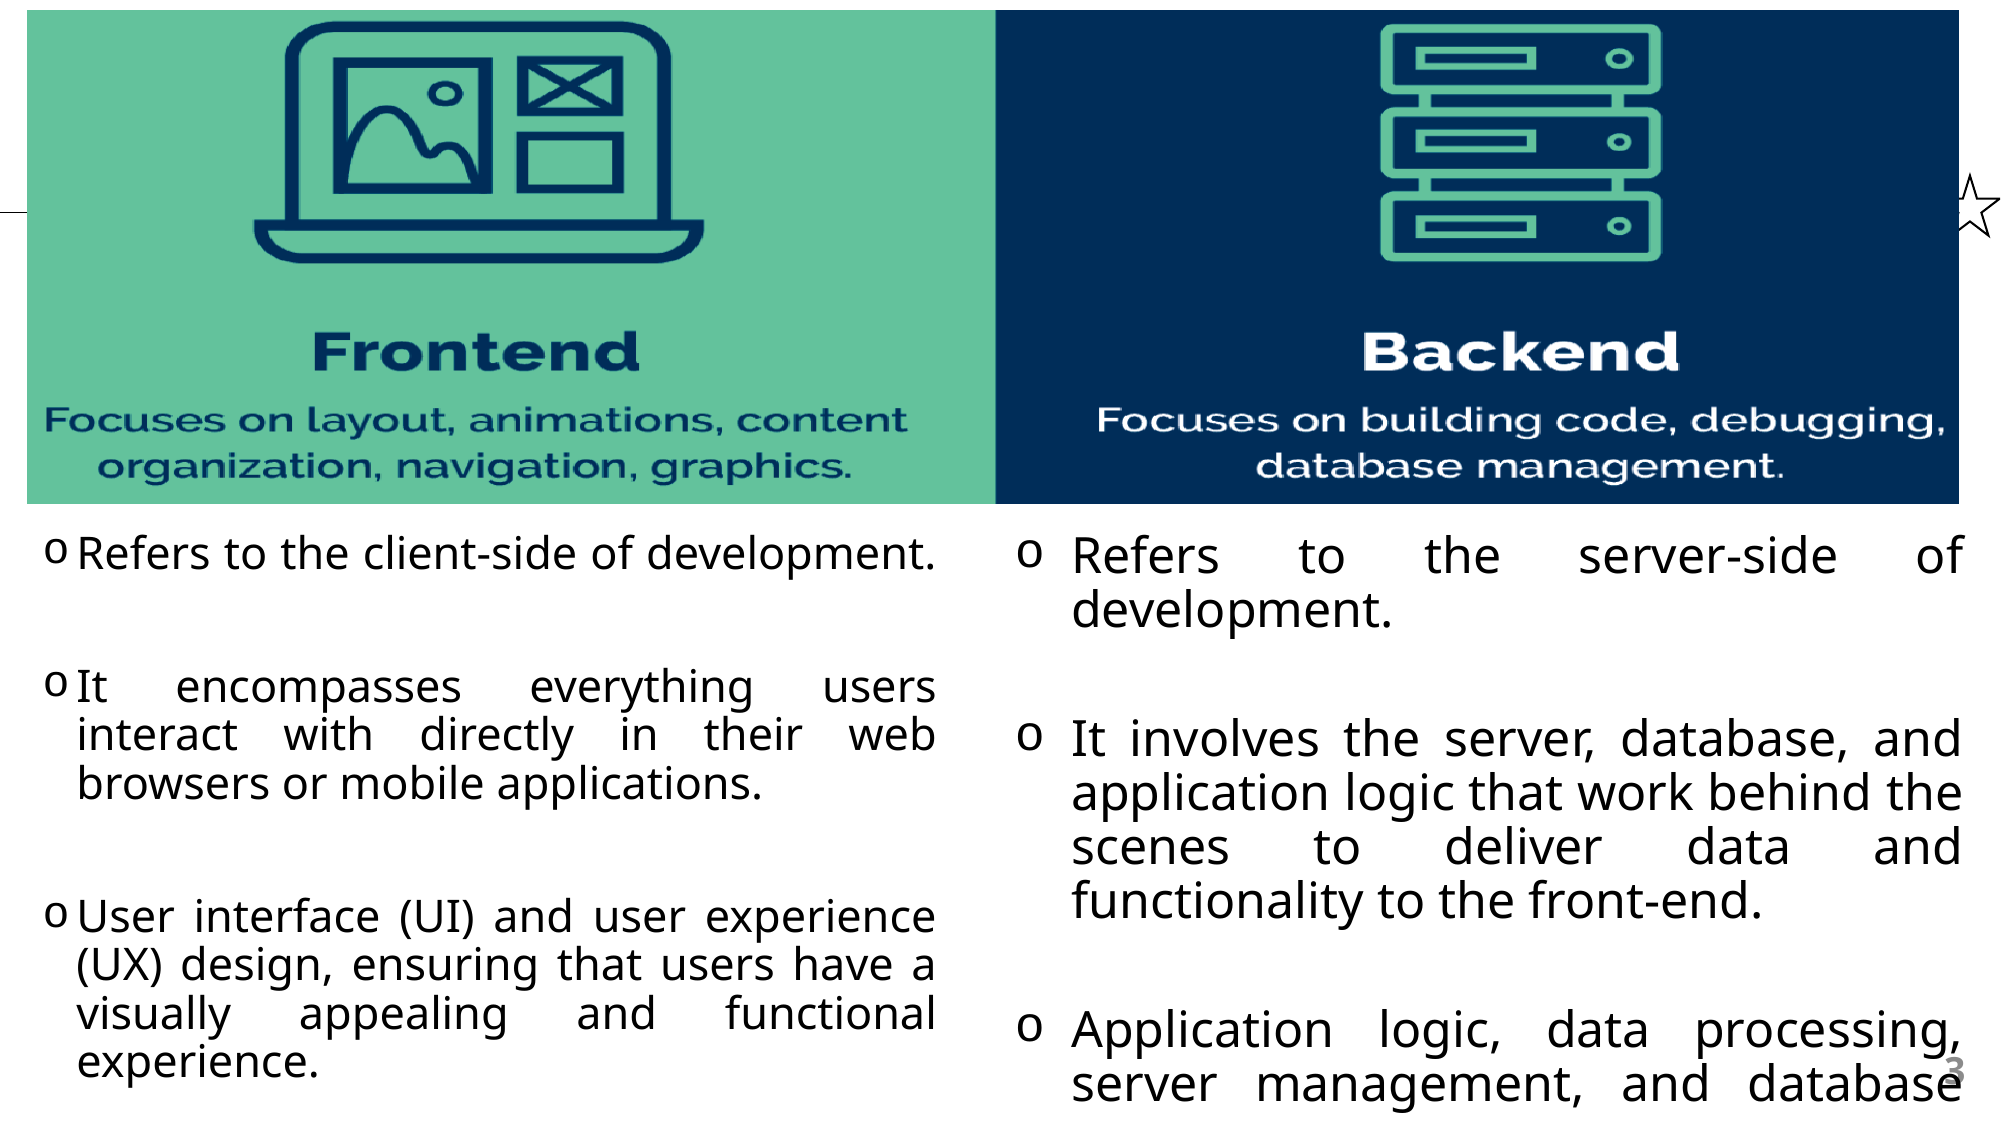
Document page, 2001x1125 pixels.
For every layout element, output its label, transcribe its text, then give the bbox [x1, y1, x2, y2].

text_box Refers to the server-side of development. It involves the server, database, and application logic that work behind the scenes to deliver data and functionality to the front-end. Application logic, data processing, server management, and database interactions. [999, 522, 1979, 1091]
list Refers to the client-side of development. It encompasses everything users interact with directly in their web browsers or mobile applications. User interface (UI) and user experience (UX) design, ensuring that users have a visually appealing and functional experience. [27, 522, 953, 1109]
picture [27, 10, 1959, 504]
slide_number 3 [1412, 1042, 1981, 1103]
